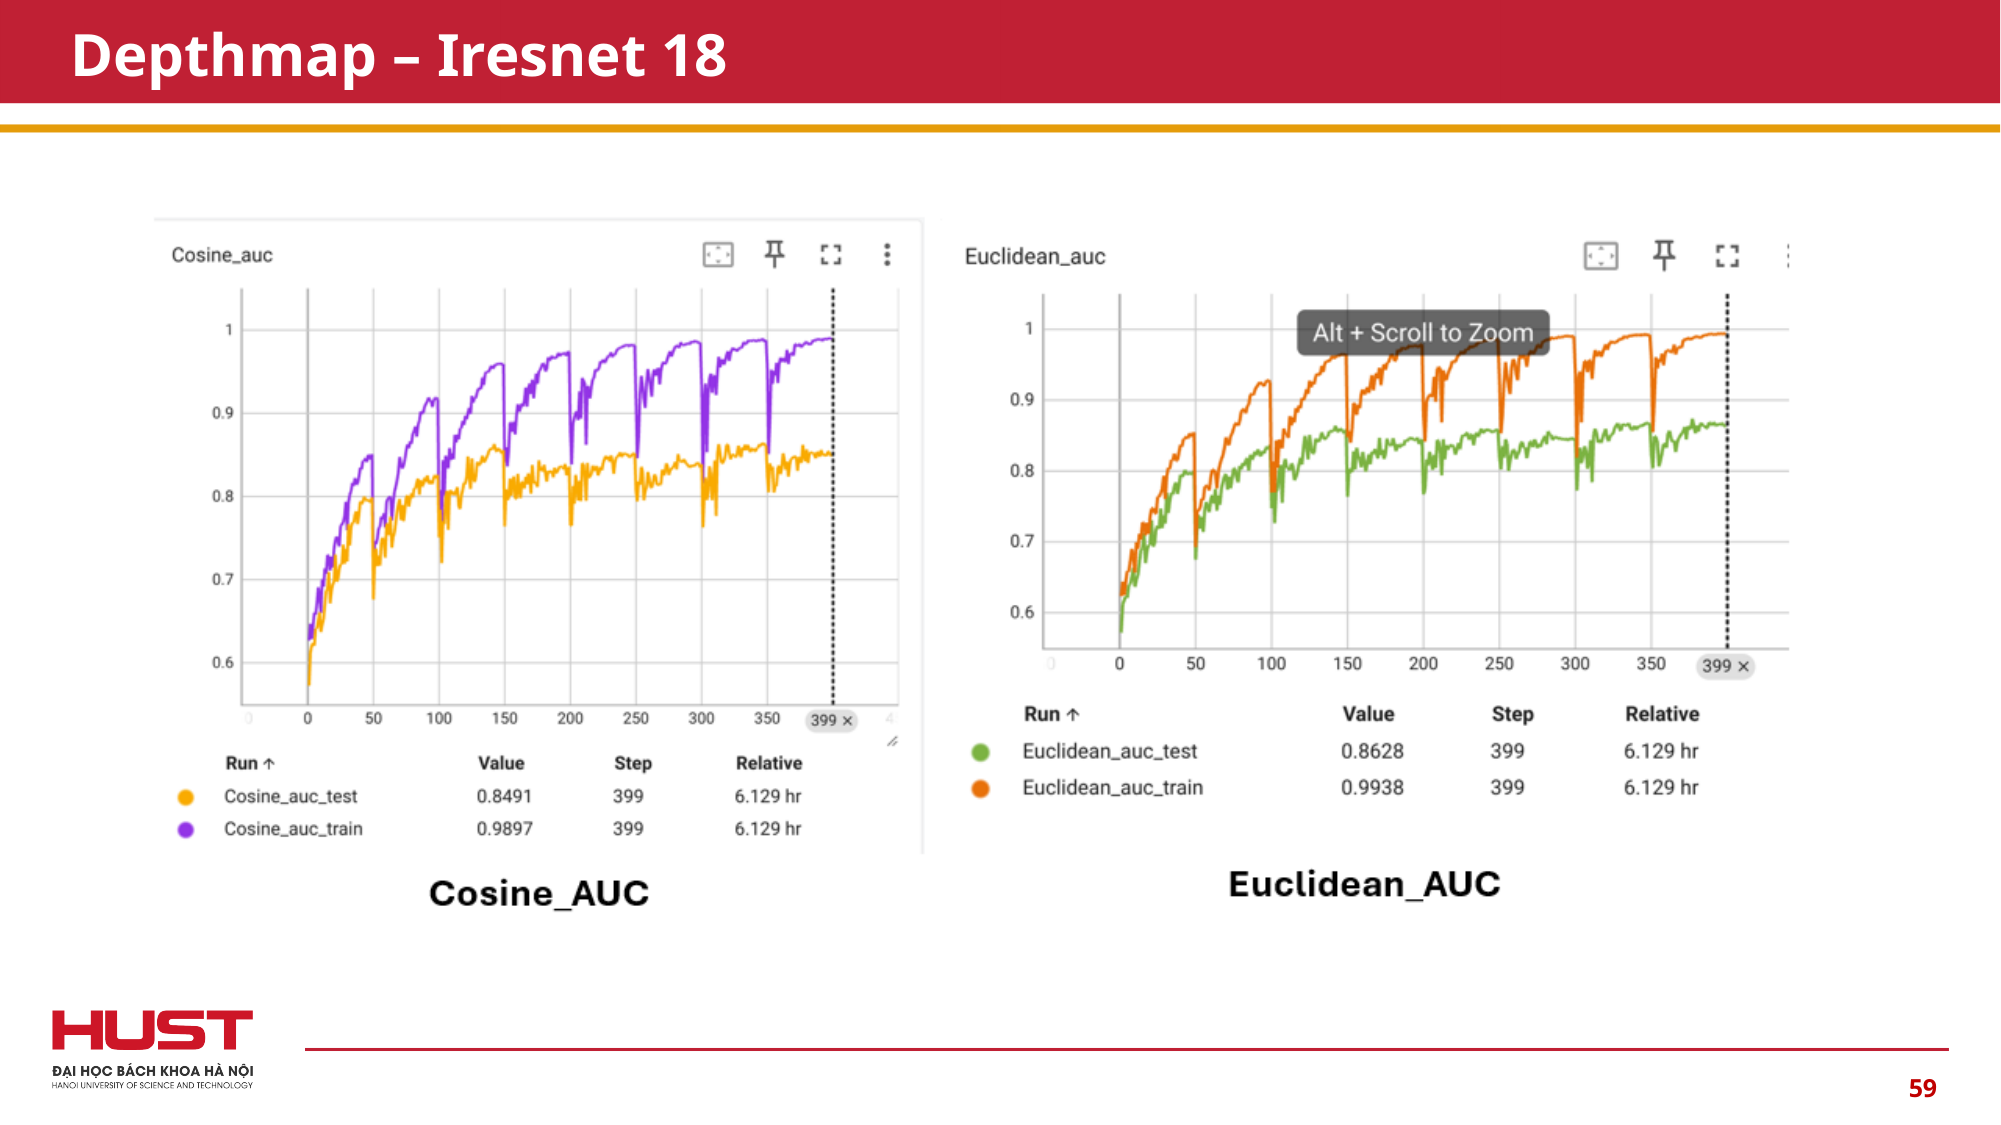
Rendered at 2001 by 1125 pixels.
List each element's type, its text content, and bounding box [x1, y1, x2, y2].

title Depthmap – Iresnet 18 [55, 18, 1945, 90]
picture [0, 0, 2001, 1125]
slide_number 59 [1502, 1065, 1953, 1125]
